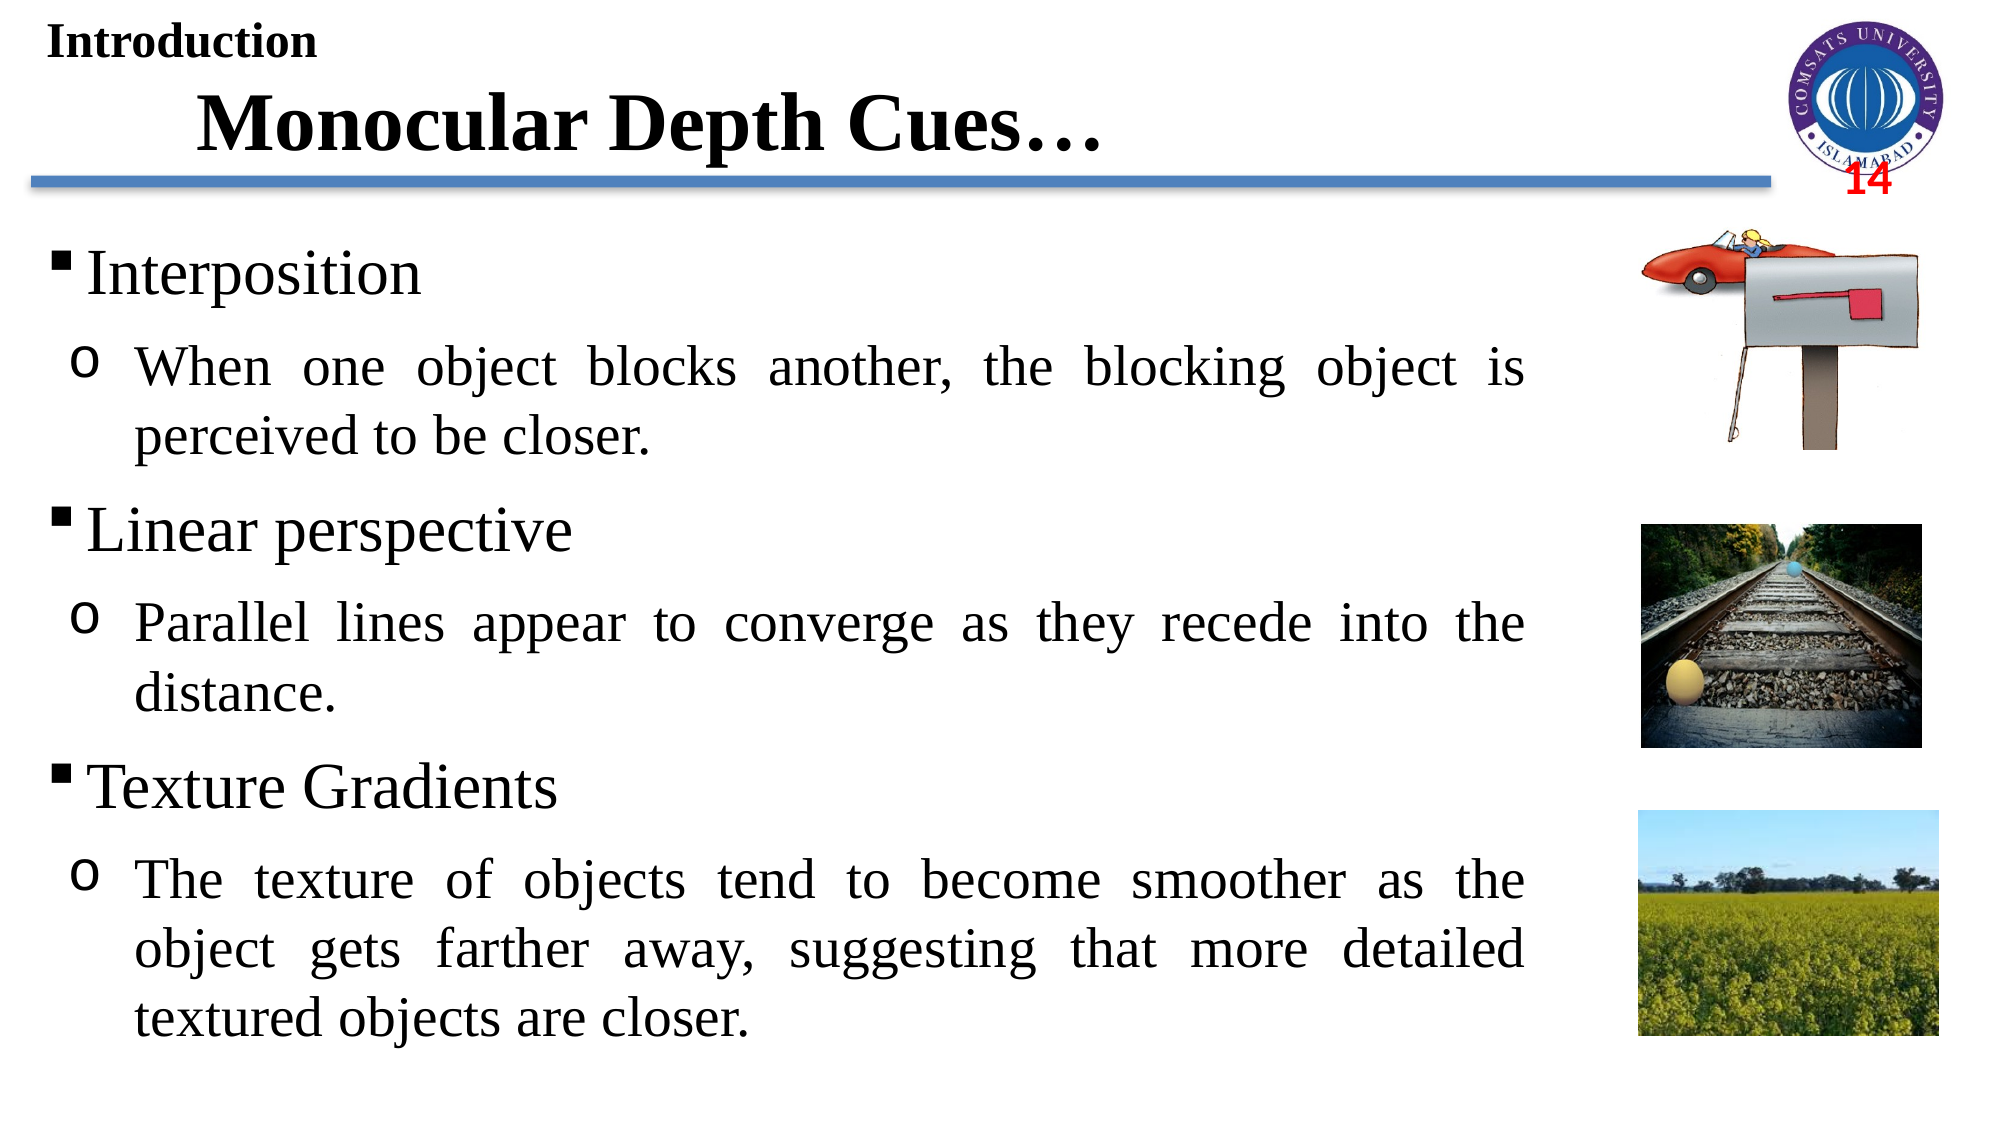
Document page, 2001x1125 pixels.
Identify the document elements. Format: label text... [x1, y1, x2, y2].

text_box Interposition When one object blocks another, the blocking object is perceived to be closer. Linear perspective Parallel lines appear to converge as they recede into the distance. Texture Gradients The texture of objects tend to become smoother as the object gets farther away, suggesting that more detailed textured objects are closer. [31, 221, 1544, 1059]
picture [1637, 810, 1939, 1036]
picture [1639, 522, 1922, 749]
picture [1777, 8, 1954, 188]
picture [1637, 224, 1930, 450]
picture [1874, 169, 1883, 182]
text_box Introduction Monocular Depth Cues… [31, 0, 1768, 173]
